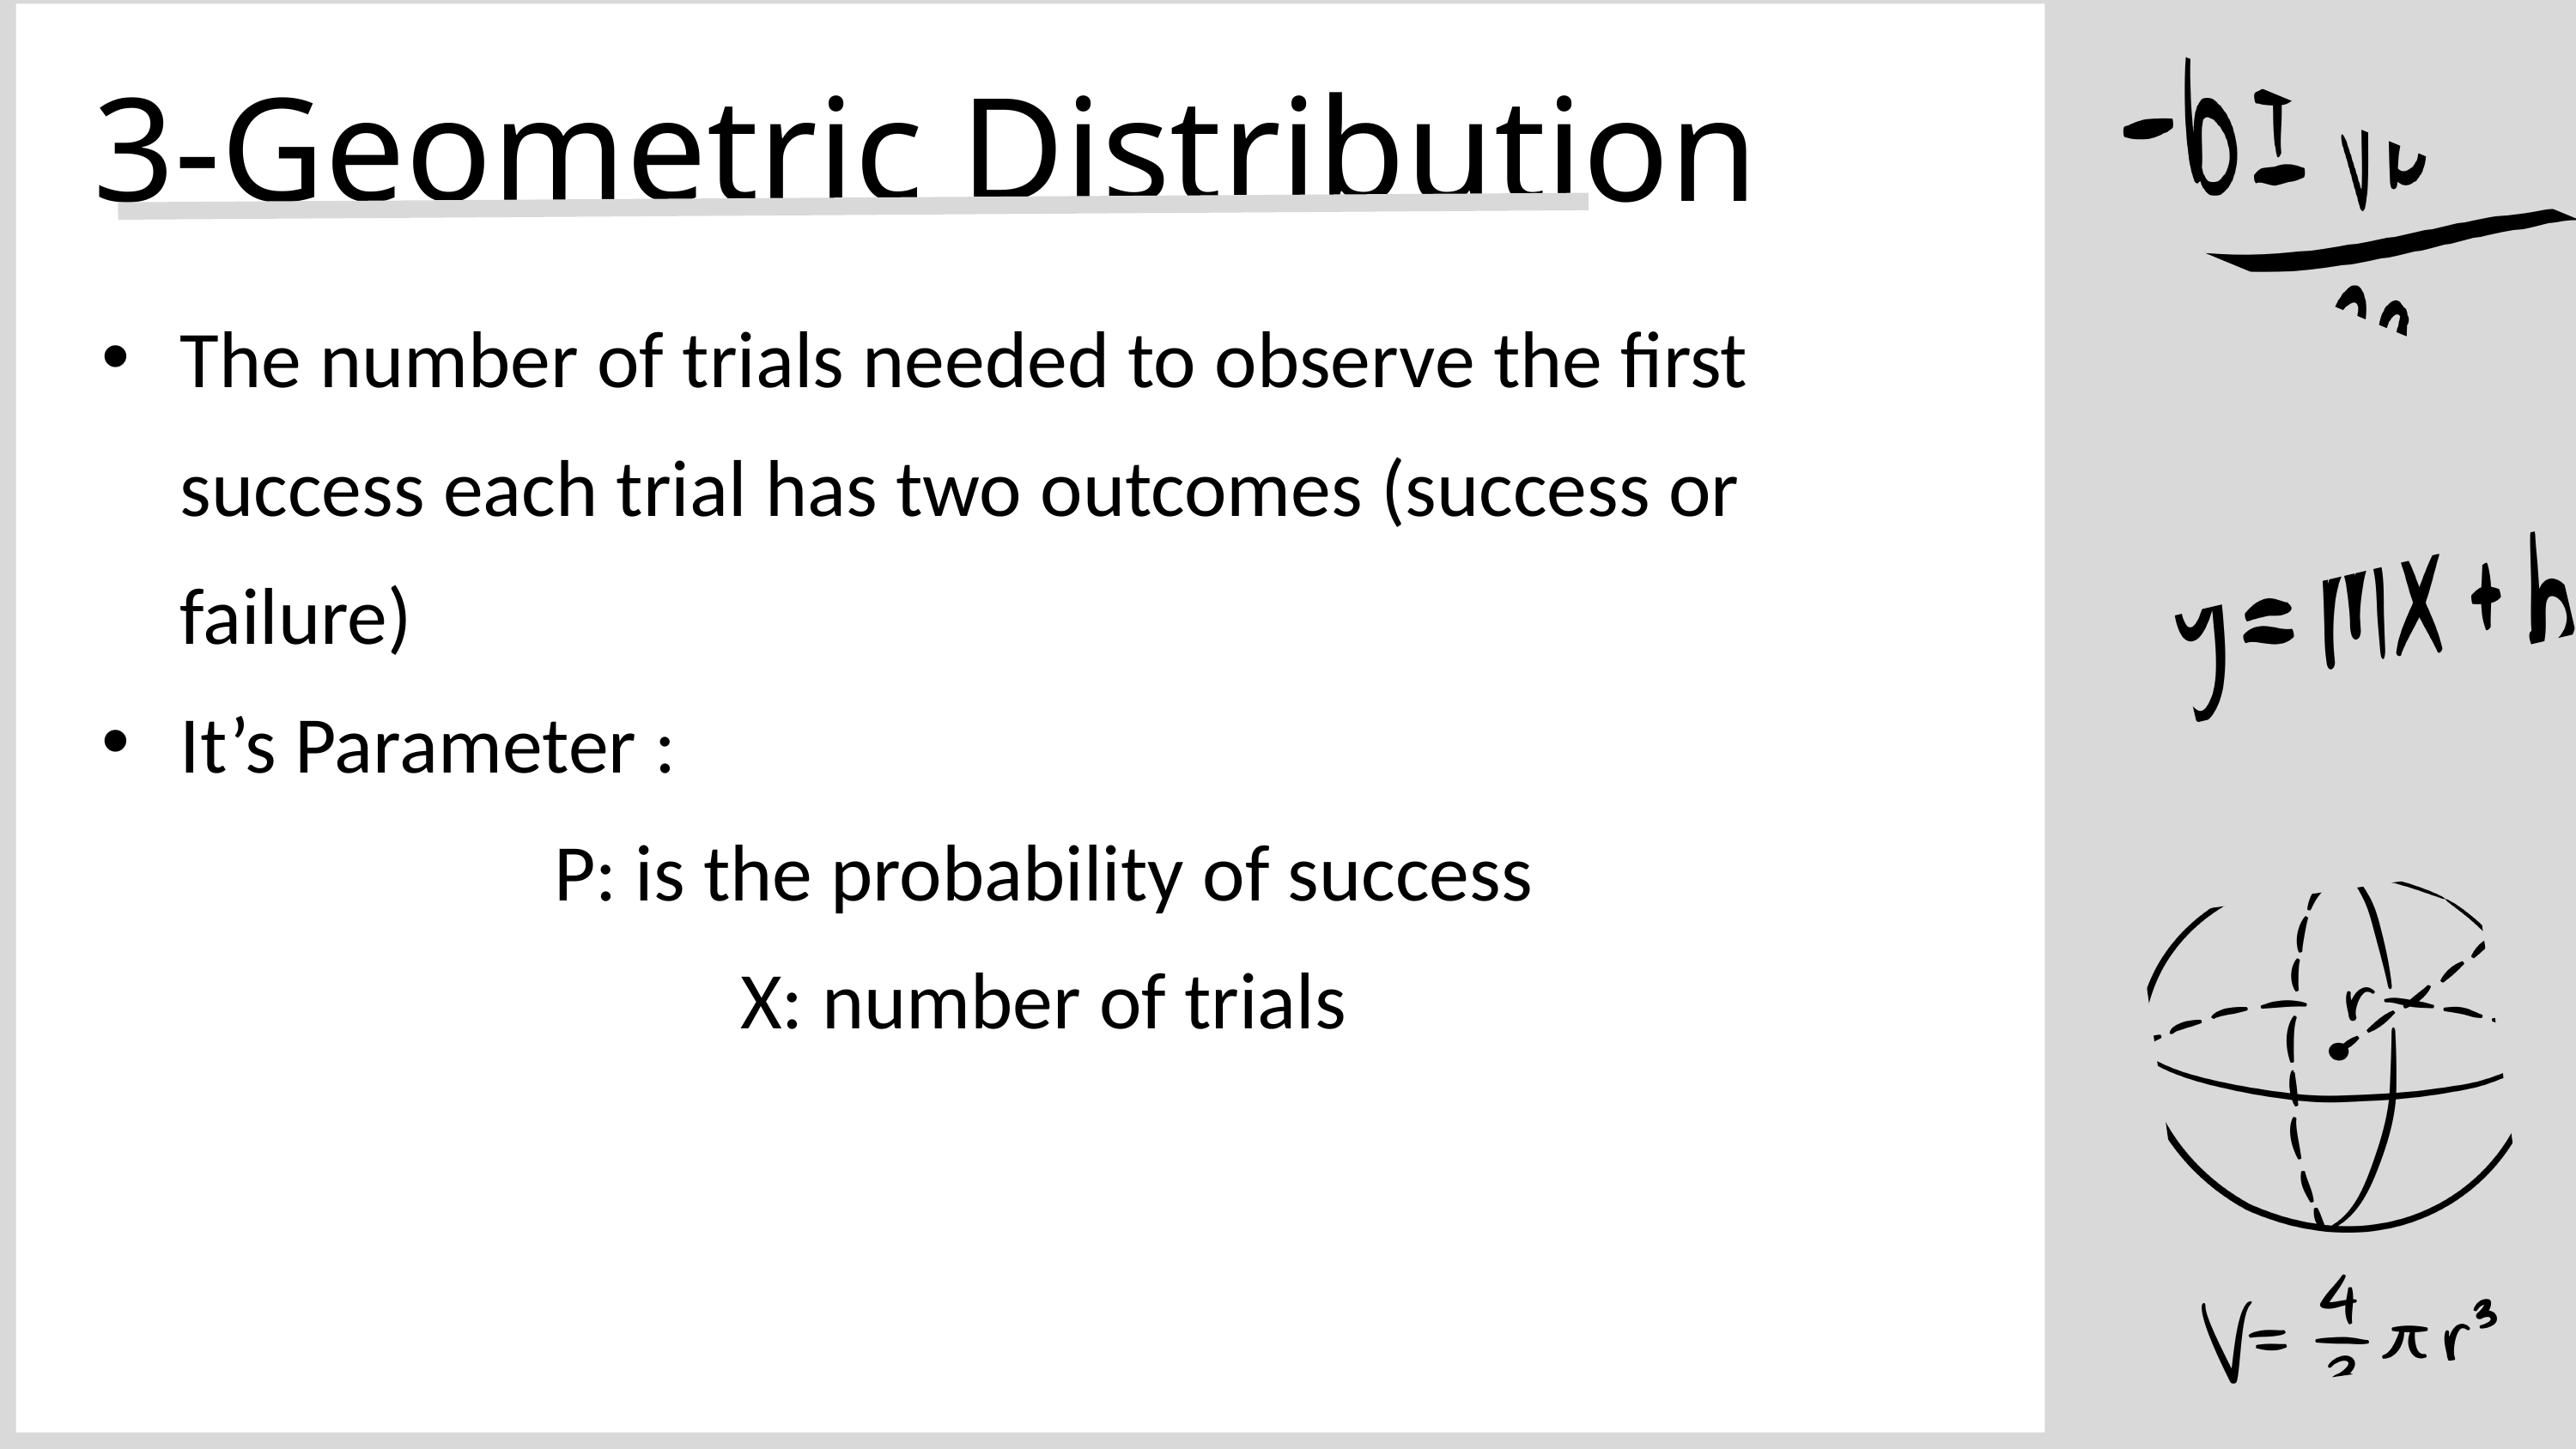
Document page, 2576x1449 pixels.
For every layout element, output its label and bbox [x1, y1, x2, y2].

text_box [2136, 870, 2542, 1396]
text_box [2172, 527, 2576, 723]
text_box [0, 0, 2062, 1449]
text_box [2077, 12, 2576, 397]
